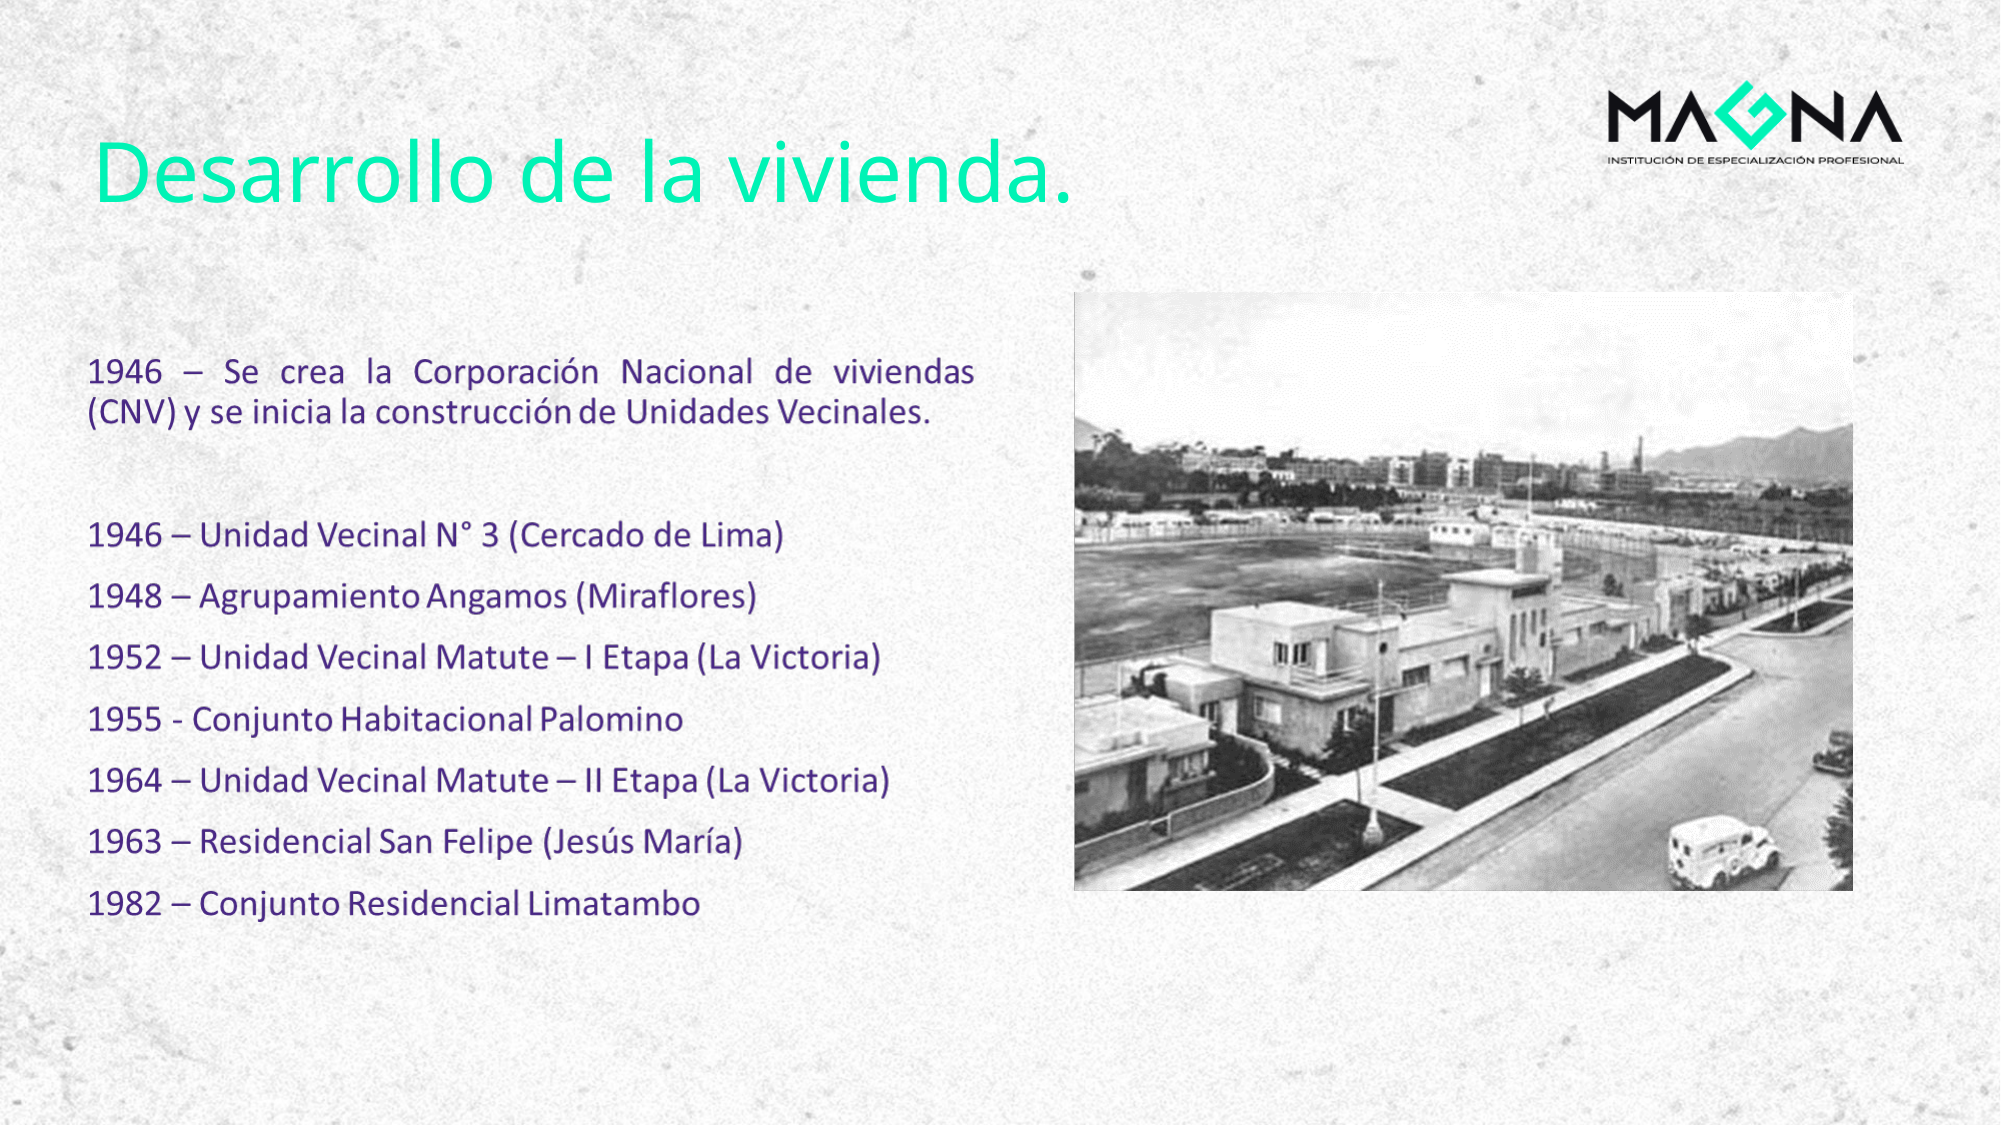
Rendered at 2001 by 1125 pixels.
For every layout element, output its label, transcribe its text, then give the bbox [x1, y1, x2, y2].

title Desarrollo de la vivienda. [77, 58, 1520, 292]
picture [0, 0, 2001, 1125]
